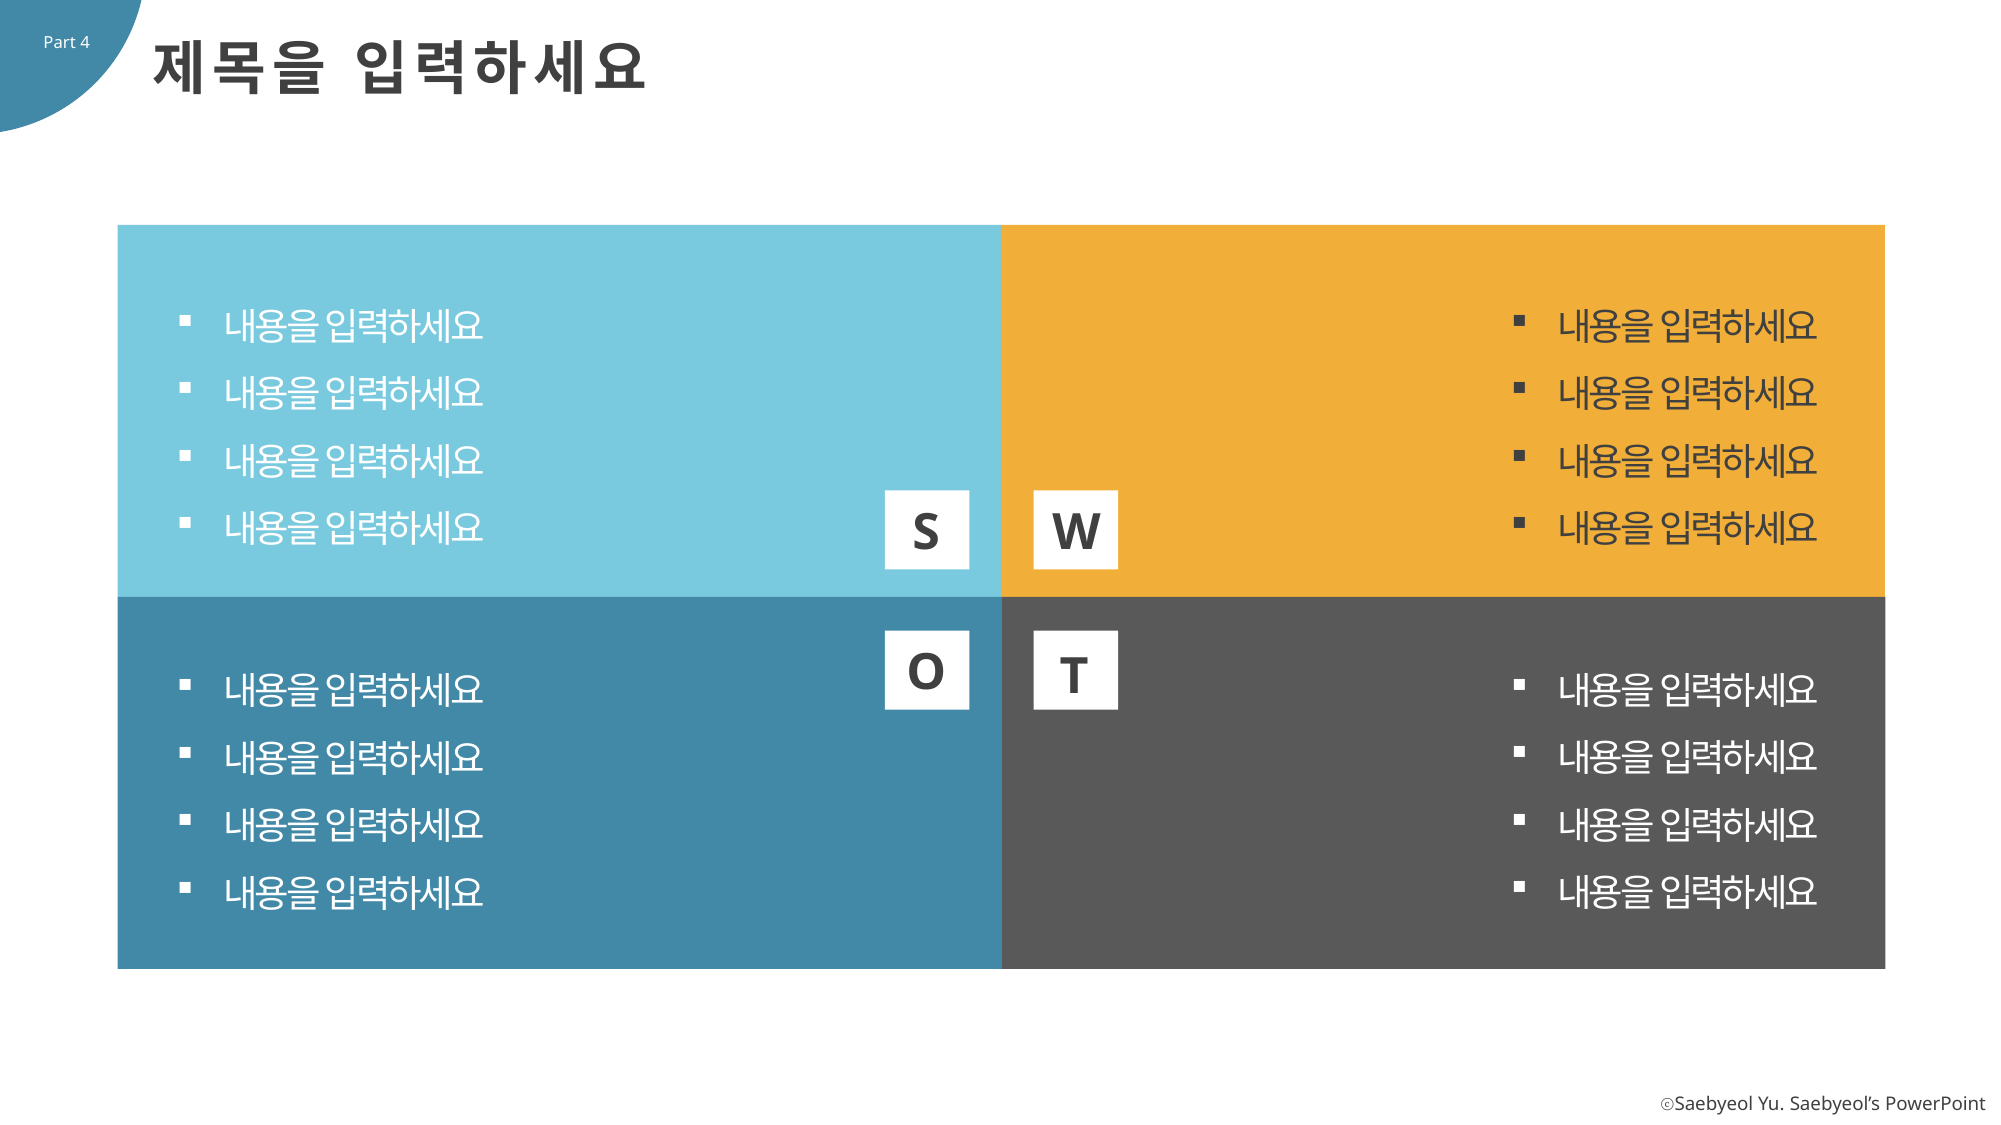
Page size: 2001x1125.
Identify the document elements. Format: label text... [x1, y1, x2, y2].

text_box [117, 596, 1000, 970]
text_box [0, 0, 143, 134]
text_box Part 4 [28, 24, 105, 59]
text_box 내용을 입력하세요 내용을 입력하세요 내용을 입력하세요 내용을 입력하세요 [161, 637, 704, 922]
text_box 내용을 입력하세요 내용을 입력하세요 내용을 입력하세요 내용을 입력하세요 [161, 272, 704, 558]
text_box S [897, 491, 955, 567]
text_box [884, 489, 970, 570]
text_box [1033, 629, 1119, 711]
text_box 내용을 입력하세요 내용을 입력하세요 내용을 입력하세요 내용을 입력하세요 [1395, 636, 1834, 922]
text_box [1000, 596, 1886, 970]
text_box 제목을 입력하세요 [138, 24, 663, 109]
text_box [884, 629, 970, 711]
text_box W [1037, 492, 1116, 567]
text_box [1033, 489, 1119, 570]
text_box [117, 224, 1000, 596]
text_box 내용을 입력하세요 내용을 입력하세요 내용을 입력하세요 내용을 입력하세요 [1315, 272, 1834, 558]
text_box T [1044, 635, 1104, 711]
text_box [1000, 224, 1886, 596]
text_box O [891, 632, 962, 707]
